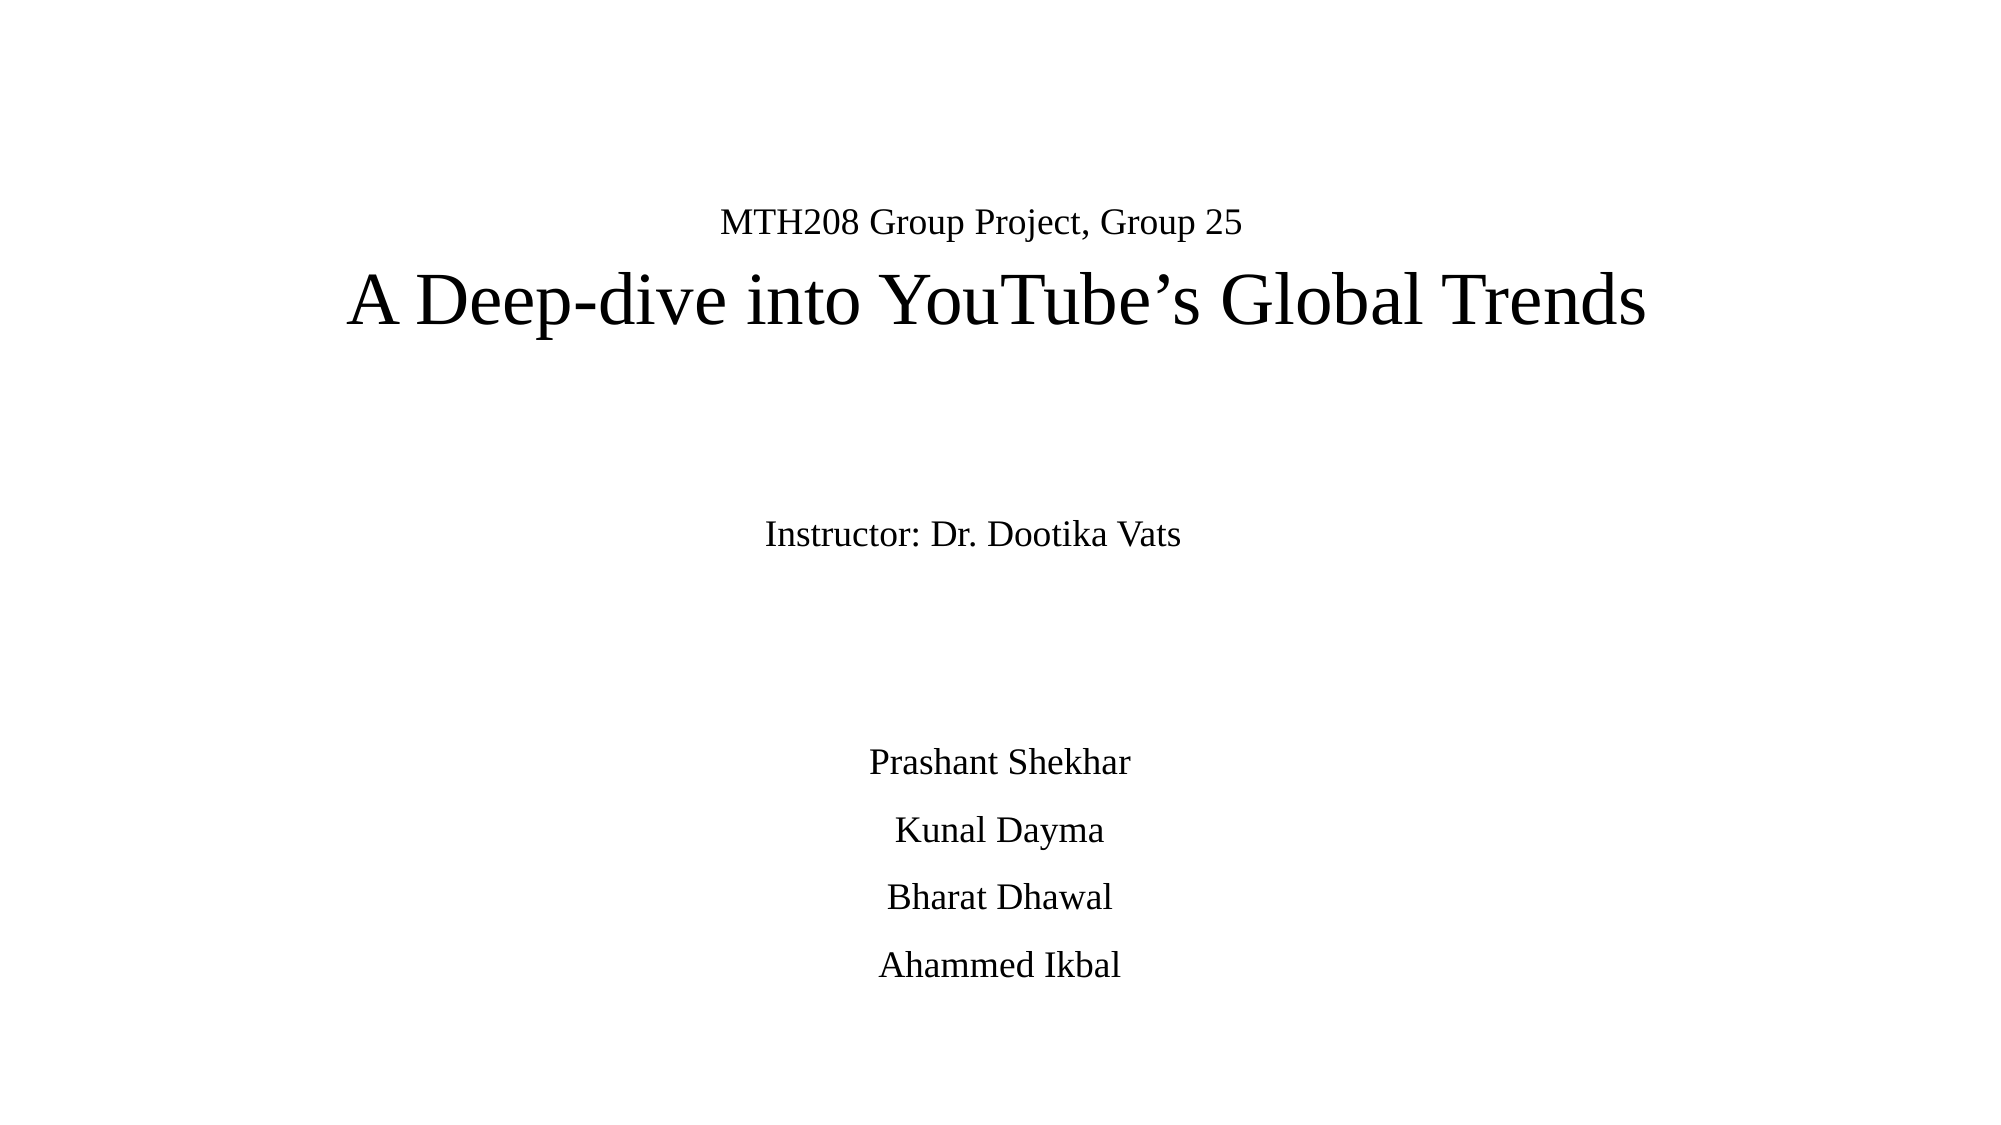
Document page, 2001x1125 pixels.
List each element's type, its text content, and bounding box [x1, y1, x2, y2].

text_box MTH208 Group Project, Group 25 [705, 190, 1258, 250]
text_box Instructor: Dr. Dootika Vats [750, 501, 1265, 562]
text_box Prashant Shekhar Kunal Dayma Bharat Dhawal Ahammed Ikbal [854, 707, 1146, 993]
text_box A Deep-dive into YouTube’s Global Trends [331, 242, 1725, 347]
